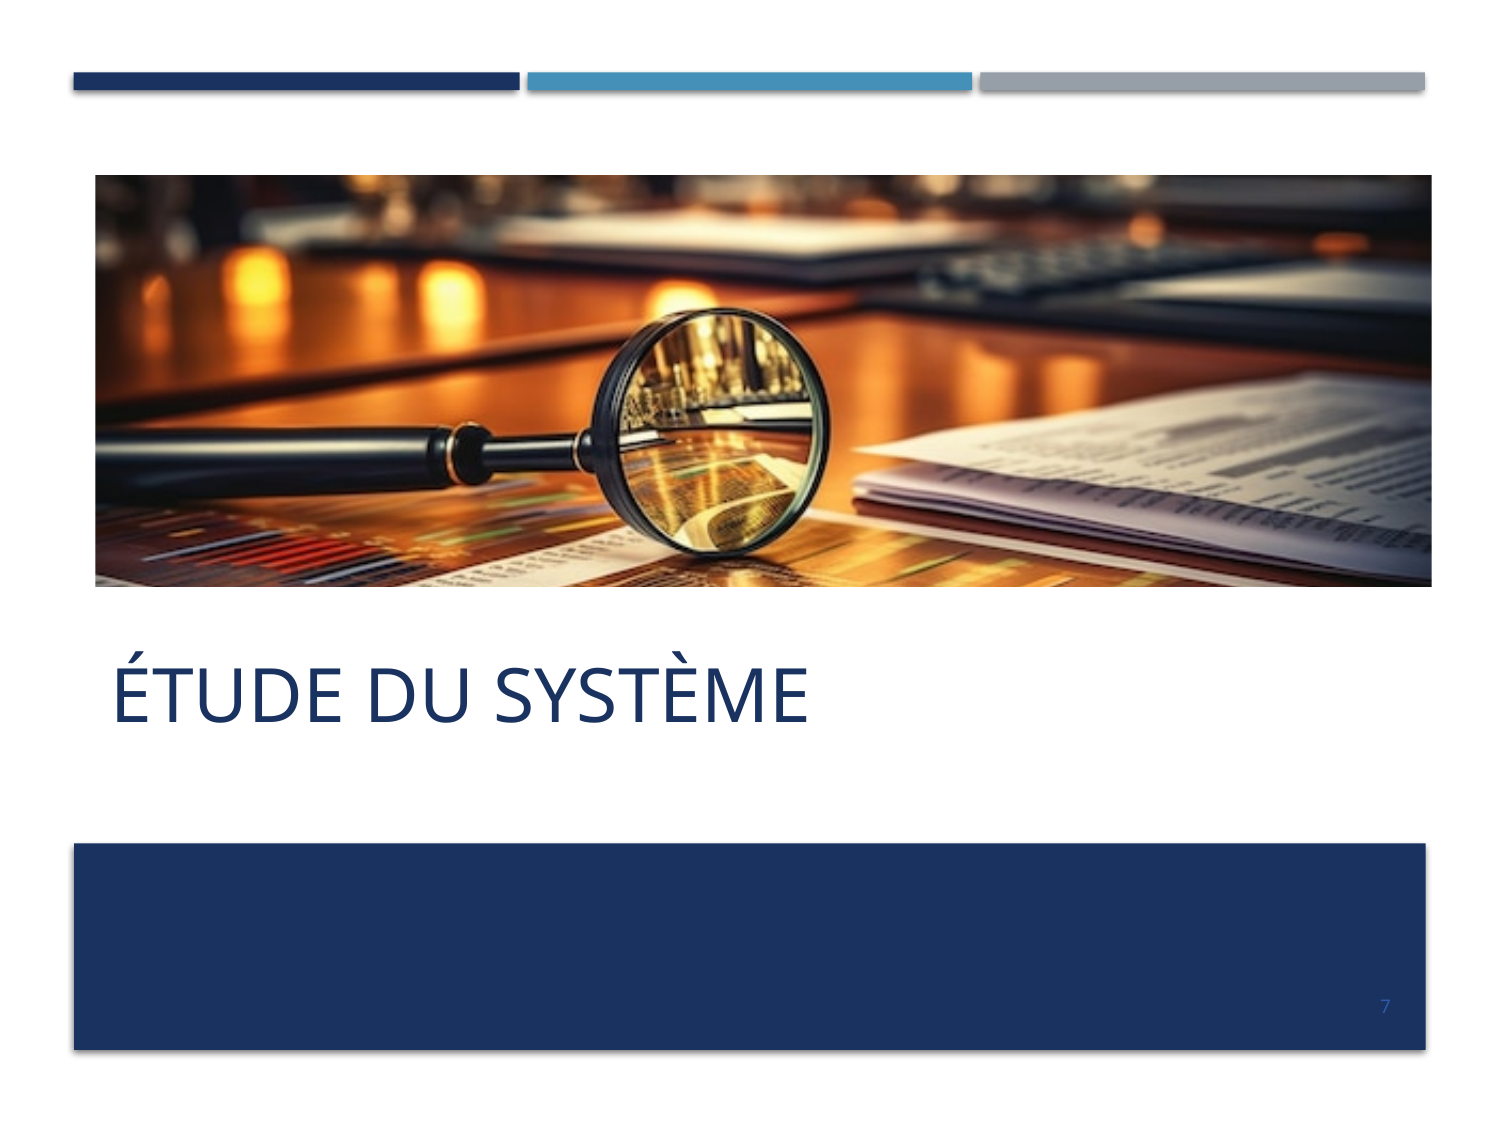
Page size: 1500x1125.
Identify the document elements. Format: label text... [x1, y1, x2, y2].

title Étude du système [95, 597, 1406, 745]
picture [94, 175, 1433, 588]
slide_number 7 [1279, 977, 1406, 1037]
